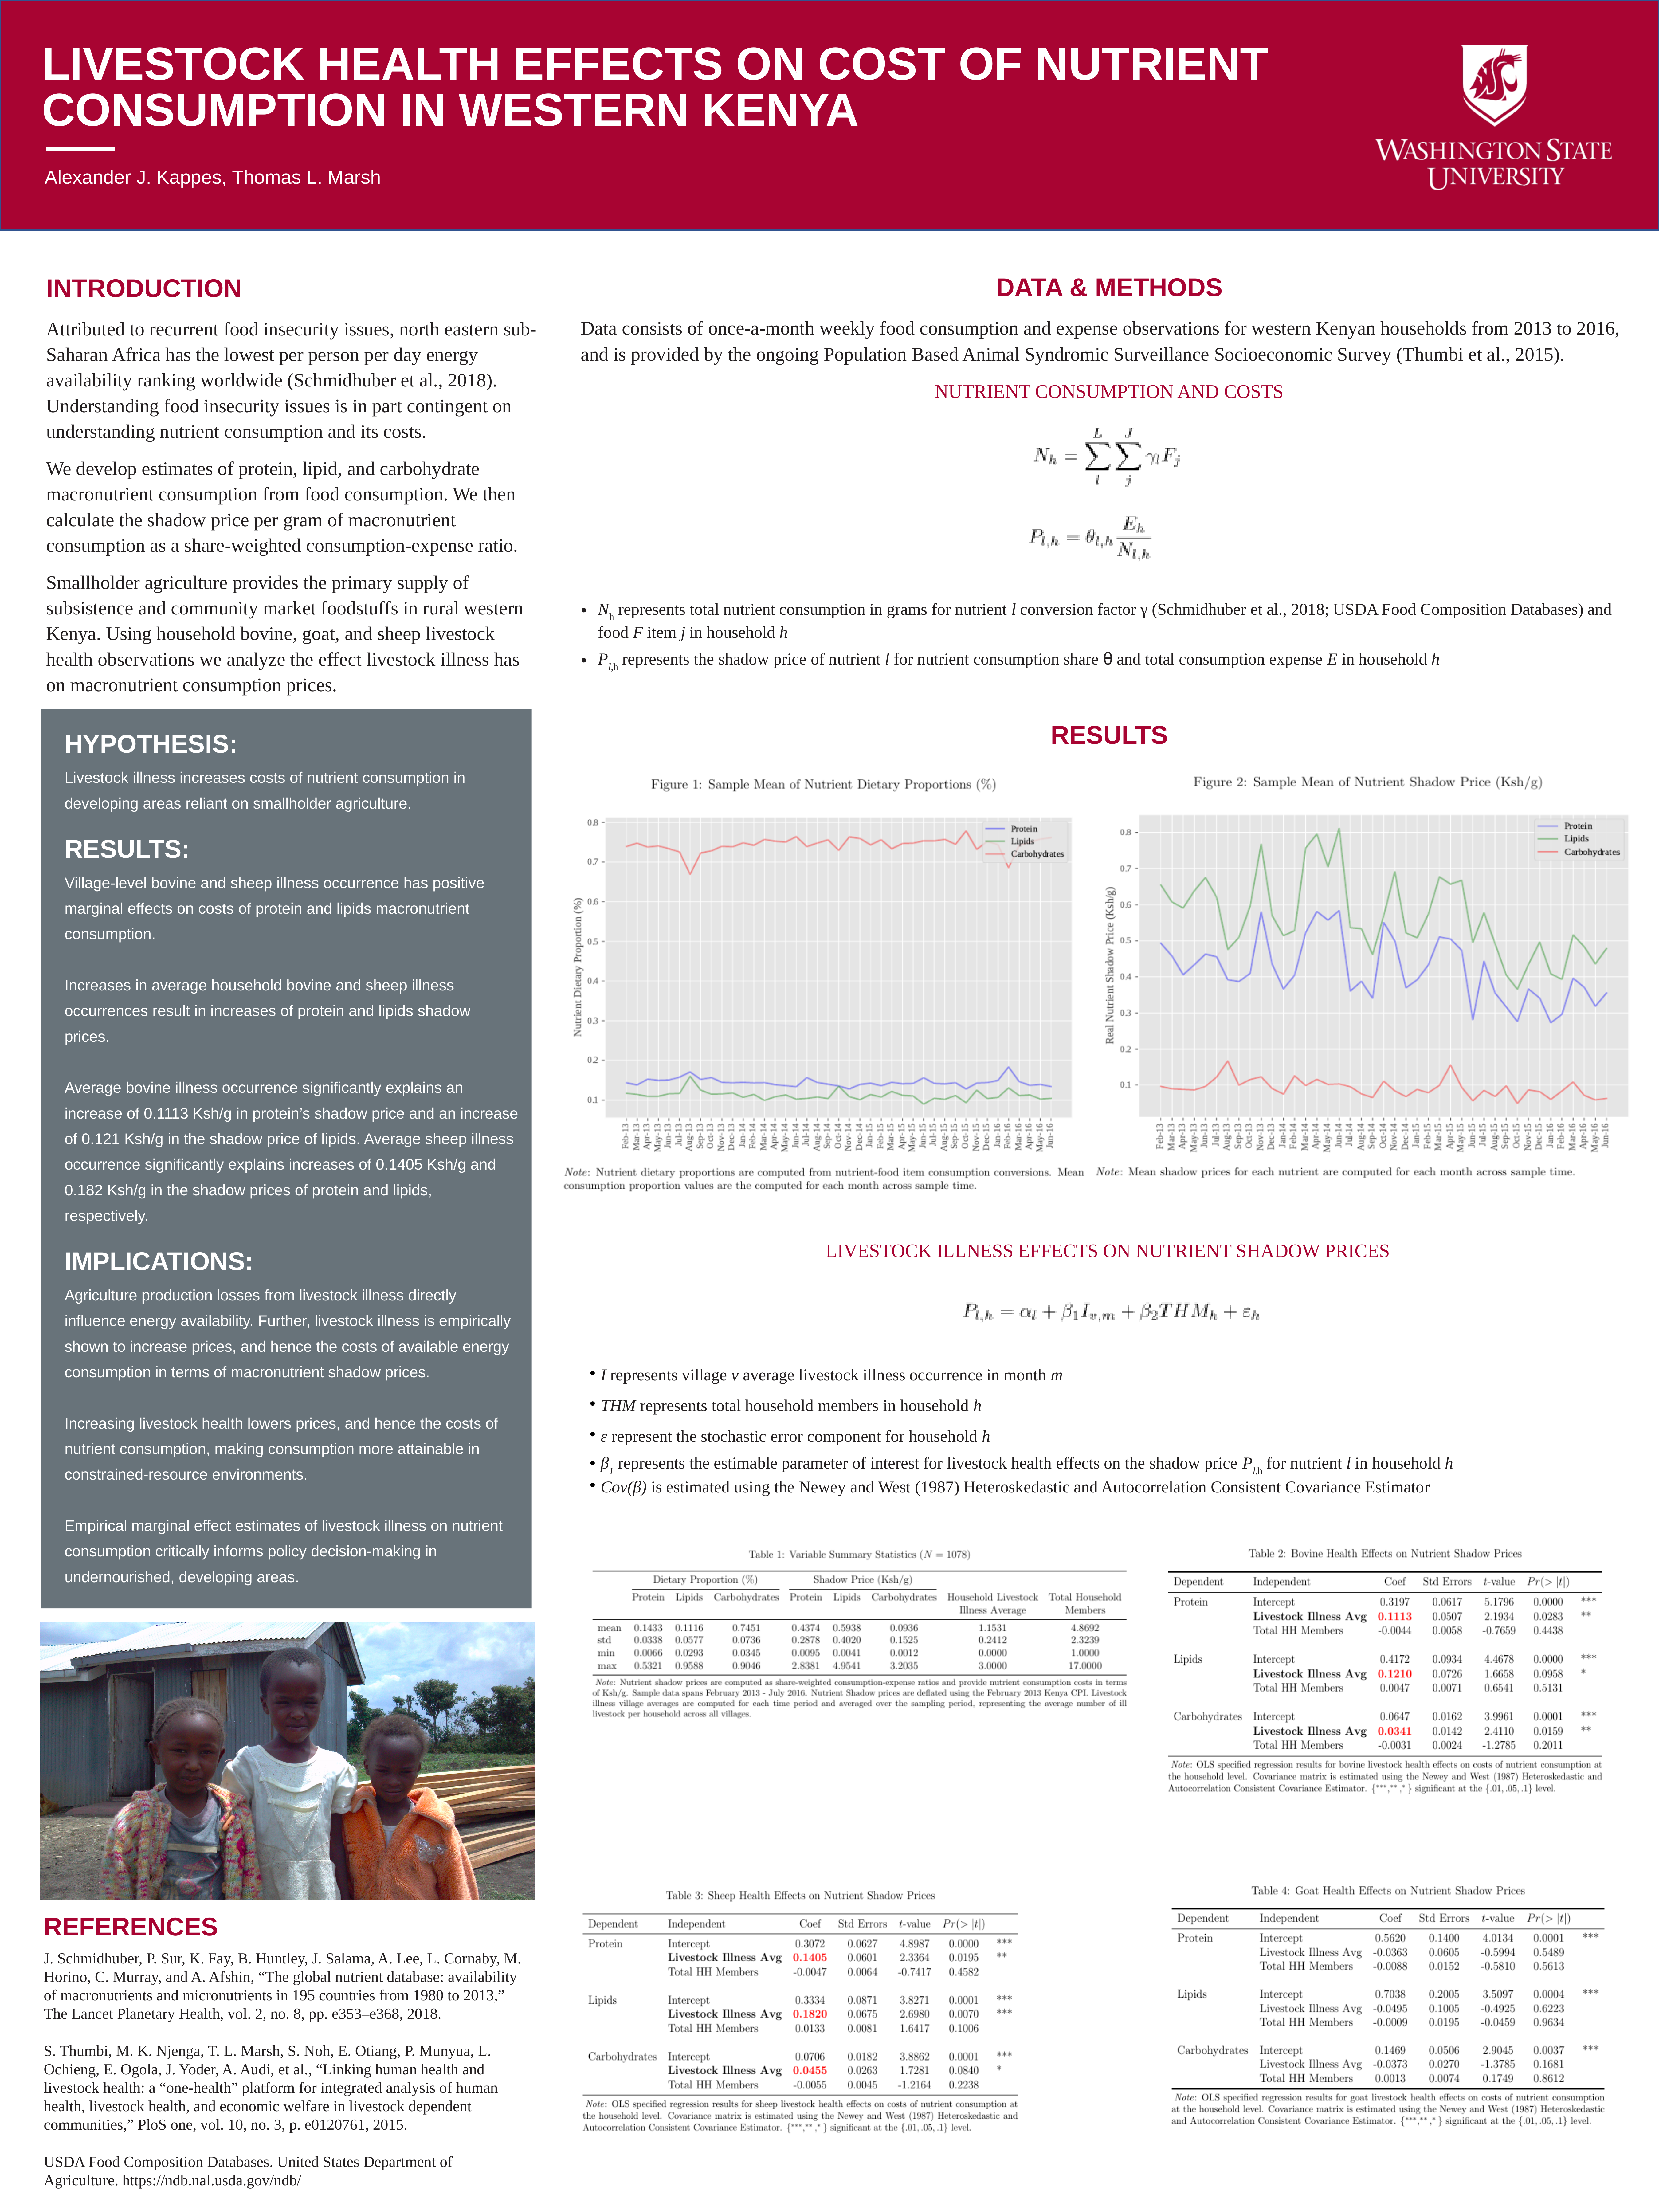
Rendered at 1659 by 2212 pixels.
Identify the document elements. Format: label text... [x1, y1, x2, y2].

picture [584, 1543, 1144, 1728]
text_box Alexander J. Kappes, Thomas L. Marsh [44, 165, 1330, 188]
text_box Data & Methods Data consists of once-a-month weekly food consumption and expense observations for western Kenyan households from 2013 to 2016, and is provided by the ongoing Population Based Animal Syndromic Surveillance Socioeconomic Survey (Thumbi et al., 2015). Nutrient consumption and costs Nh represents total nutrient consumption in grams for nutrient l conversion factor γ (Schmidhuber et al., 2018; USDA Food Composition Databases) and food F item j in household h Pl,h represents the shadow price of nutrient l for nutrient consumption share θ and total consumption expense E in household h [581, 276, 1638, 672]
text_box Livestock health effects on cost of nutrient consumption in western kenya [42, 33, 1328, 135]
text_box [1028, 516, 1152, 563]
picture [1155, 1877, 1613, 2132]
picture [40, 1622, 535, 1900]
text_box References J. Schmidhuber, P. Sur, K. Fay, B. Huntley, J. Salama, A. Lee, L. Cornaby, M. Horino, C. Murray, and A. Afshin, “The global nutrient database: availability of macronutrients and micronutrients in 195 countries from 1980 to 2013,” The Lancet Planetary Health, vol. 2, no. 8, pp. e353–e368, 2018. S. Thumbi, M. K. Njenga, T. L. Marsh, S. Noh, E. Otiang, P. Munyua, L. Ochieng, E. Ogola, J. Yoder, A. Audi, et al., “Linking human health and livestock health: a “one-health” platform for integrated analysis of human health, livestock health, and economic welfare in livestock dependent communities,” PloS one, vol. 10, no. 3, p. e0120761, 2015. USDA Food Composition Databases. United States Department of Agriculture. https://ndb.nal.usda.gov/ndb/ [39, 1908, 535, 2191]
text_box Livestock illness effects on nutrient shadow prices I represents village v average livestock illness occurrence in month m THM represents total household members in household h ε represent the stochastic error component for household h β1 represents the estimable parameter of interest for livestock health effects on the shadow price Pl,h for nutrient l in household h Cov(β) is estimated using the Newey and West (1987) Heteroskedastic and Autocorrelation Consistent Covariance Estimator [585, 1240, 1631, 1499]
picture [570, 1884, 1028, 2139]
text_box [0, 0, 1659, 231]
picture [1375, 45, 1612, 190]
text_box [962, 1302, 1261, 1323]
text_box Introduction Attributed to recurrent food insecurity issues, north eastern sub-Saharan Africa has the lowest per person per day energy availability ranking worldwide (Schmidhuber et al., 2018). Understanding food insecurity issues is in part contingent on understanding nutrient consumption and its costs. We develop estimates of protein, lipid, and carbohydrate macronutrient consumption from food consumption. We then calculate the shadow price per gram of macronutrient consumption as a share-weighted consumption-expense ratio. Smallholder agriculture provides the primary supply of subsistence and community market foodstuffs in rural western Kenya. Using household bovine, goat, and sheep livestock health observations we analyze the effect livestock illness has on macronutrient consumption prices. [46, 276, 537, 696]
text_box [1033, 428, 1180, 487]
picture [1156, 1543, 1614, 1798]
picture [548, 771, 1641, 1198]
text_box Results [581, 716, 1638, 751]
text_box Hypothesis: Livestock illness increases costs of nutrient consumption in developing areas reliant on smallholder agriculture. Results: Village-level bovine and sheep illness occurrence has positive marginal effects on costs of protein and lipids macronutrient consumption. Increases in average household bovine and sheep illness occurrences result in increases of protein and lipids shadow prices. Average bovine illness occurrence significantly explains an increase of 0.1113 Ksh/g in protein’s shadow price and an increase of 0.121 Ksh/g in the shadow price of lipids. Average sheep illness occurrence significantly explains increases of 0.1405 Ksh/g and 0.182 Ksh/g in the shadow prices of protein and lipids, respectively. Implications: Agriculture production losses from livestock illness directly influence energy availability. Further, livestock illness is empirically shown to increase prices, and hence the costs of available energy consumption in terms of macronutrient shadow prices. Increasing livestock health lowers prices, and hence the costs of nutrient consumption, making consumption more attainable in constrained-resource environments. Empirical marginal effect estimates of livestock illness on nutrient consumption critically informs policy decision-making in undernourished, developing areas. [41, 709, 532, 1609]
